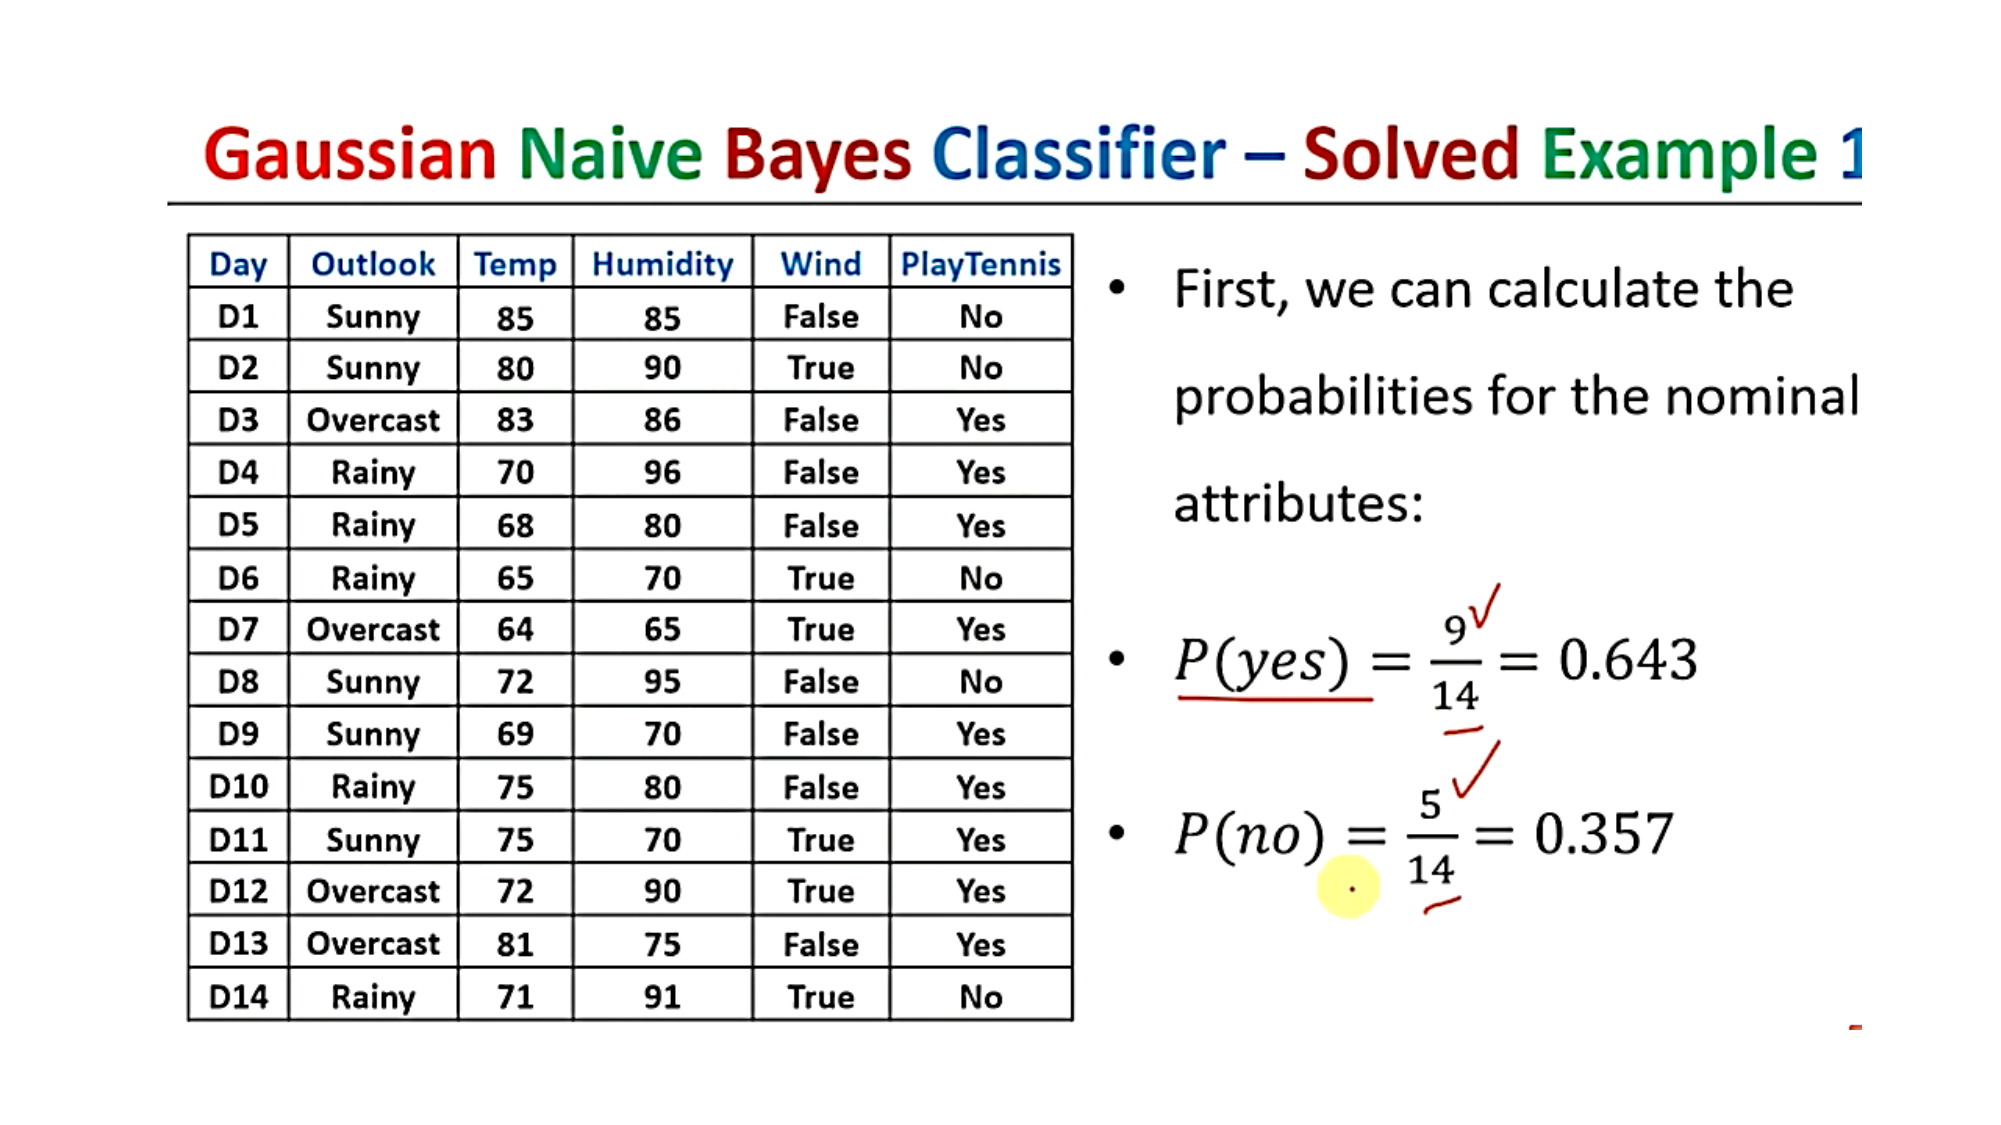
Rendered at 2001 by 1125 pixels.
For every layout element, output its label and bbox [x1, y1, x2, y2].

picture [137, 94, 1863, 1030]
